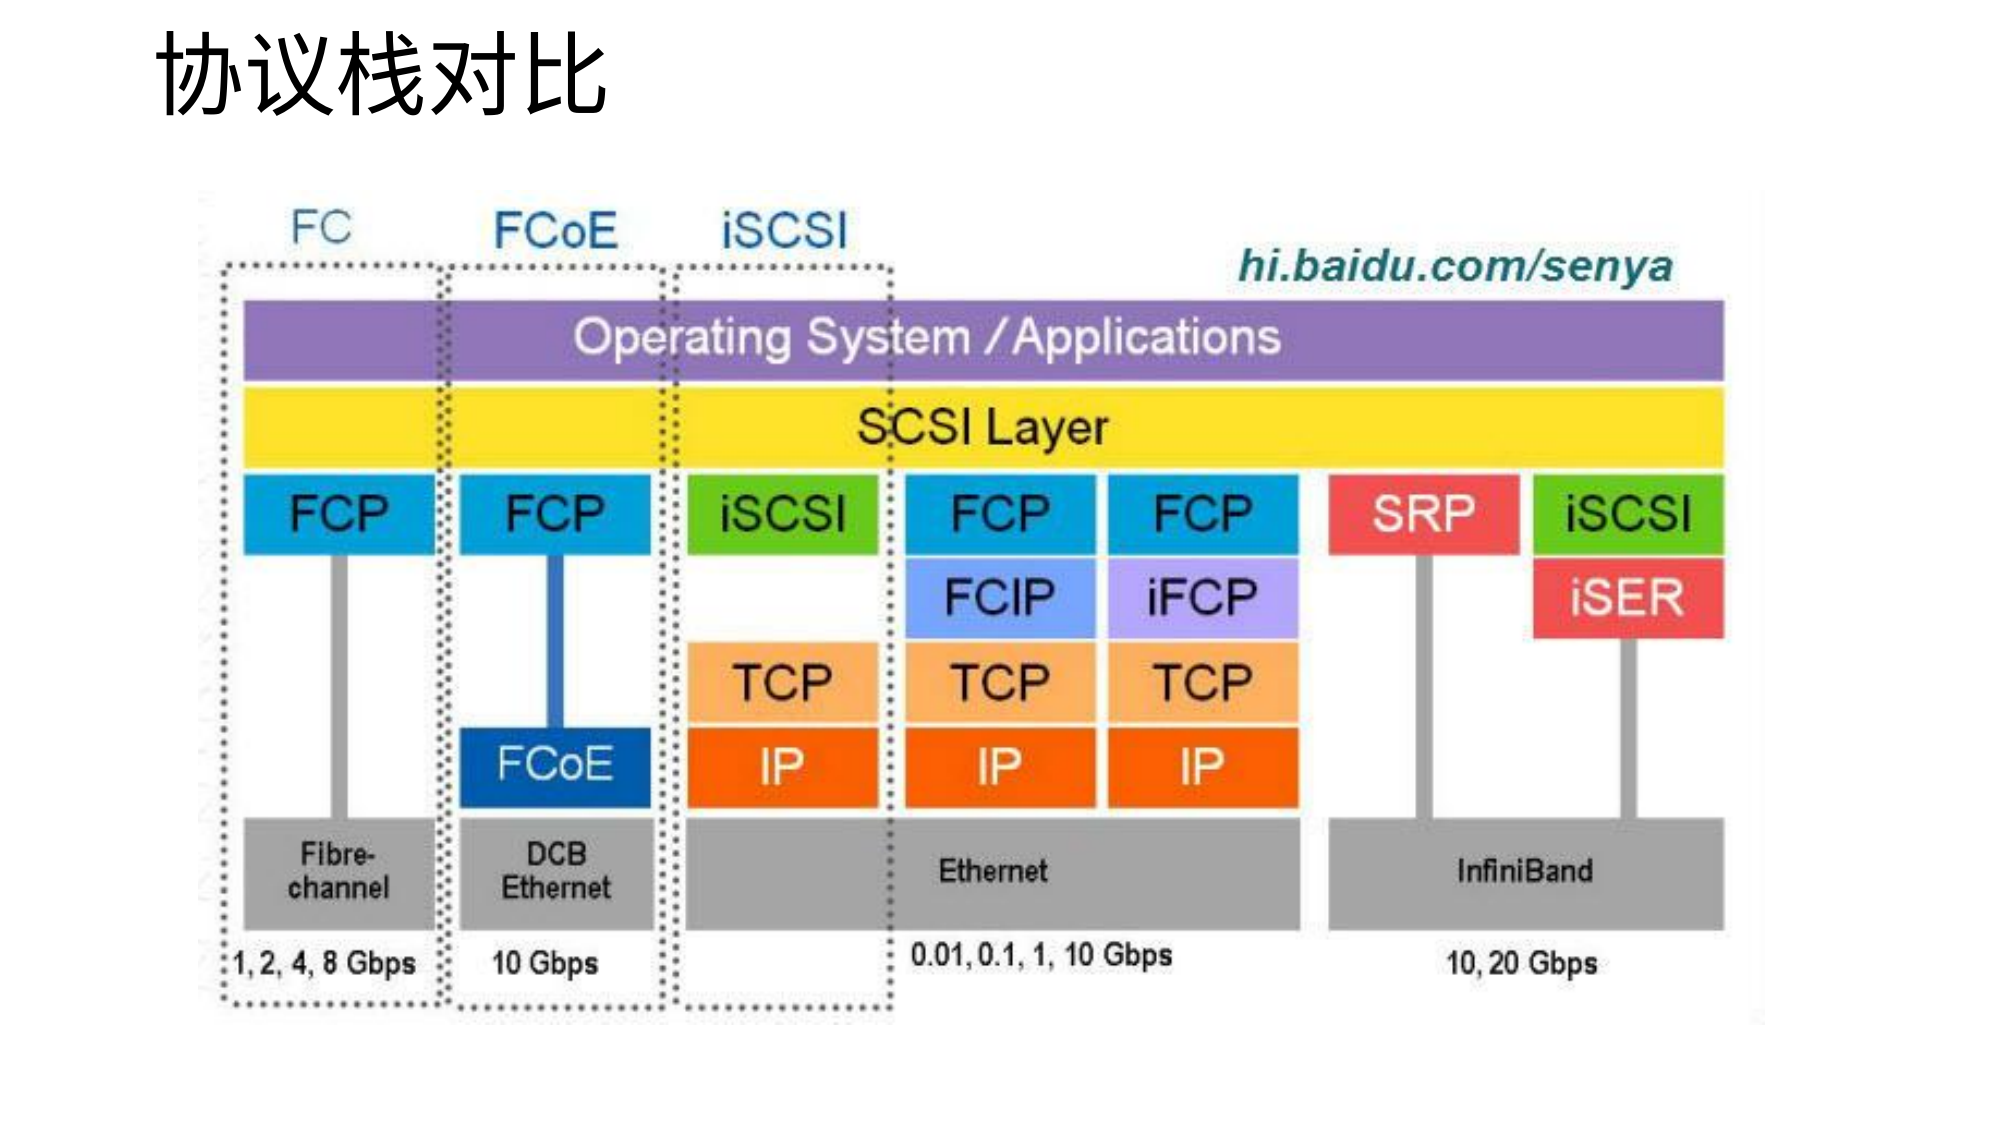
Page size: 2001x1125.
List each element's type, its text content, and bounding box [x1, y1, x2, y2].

title 协议栈对比 [137, 0, 1863, 159]
picture [198, 190, 1765, 1025]
